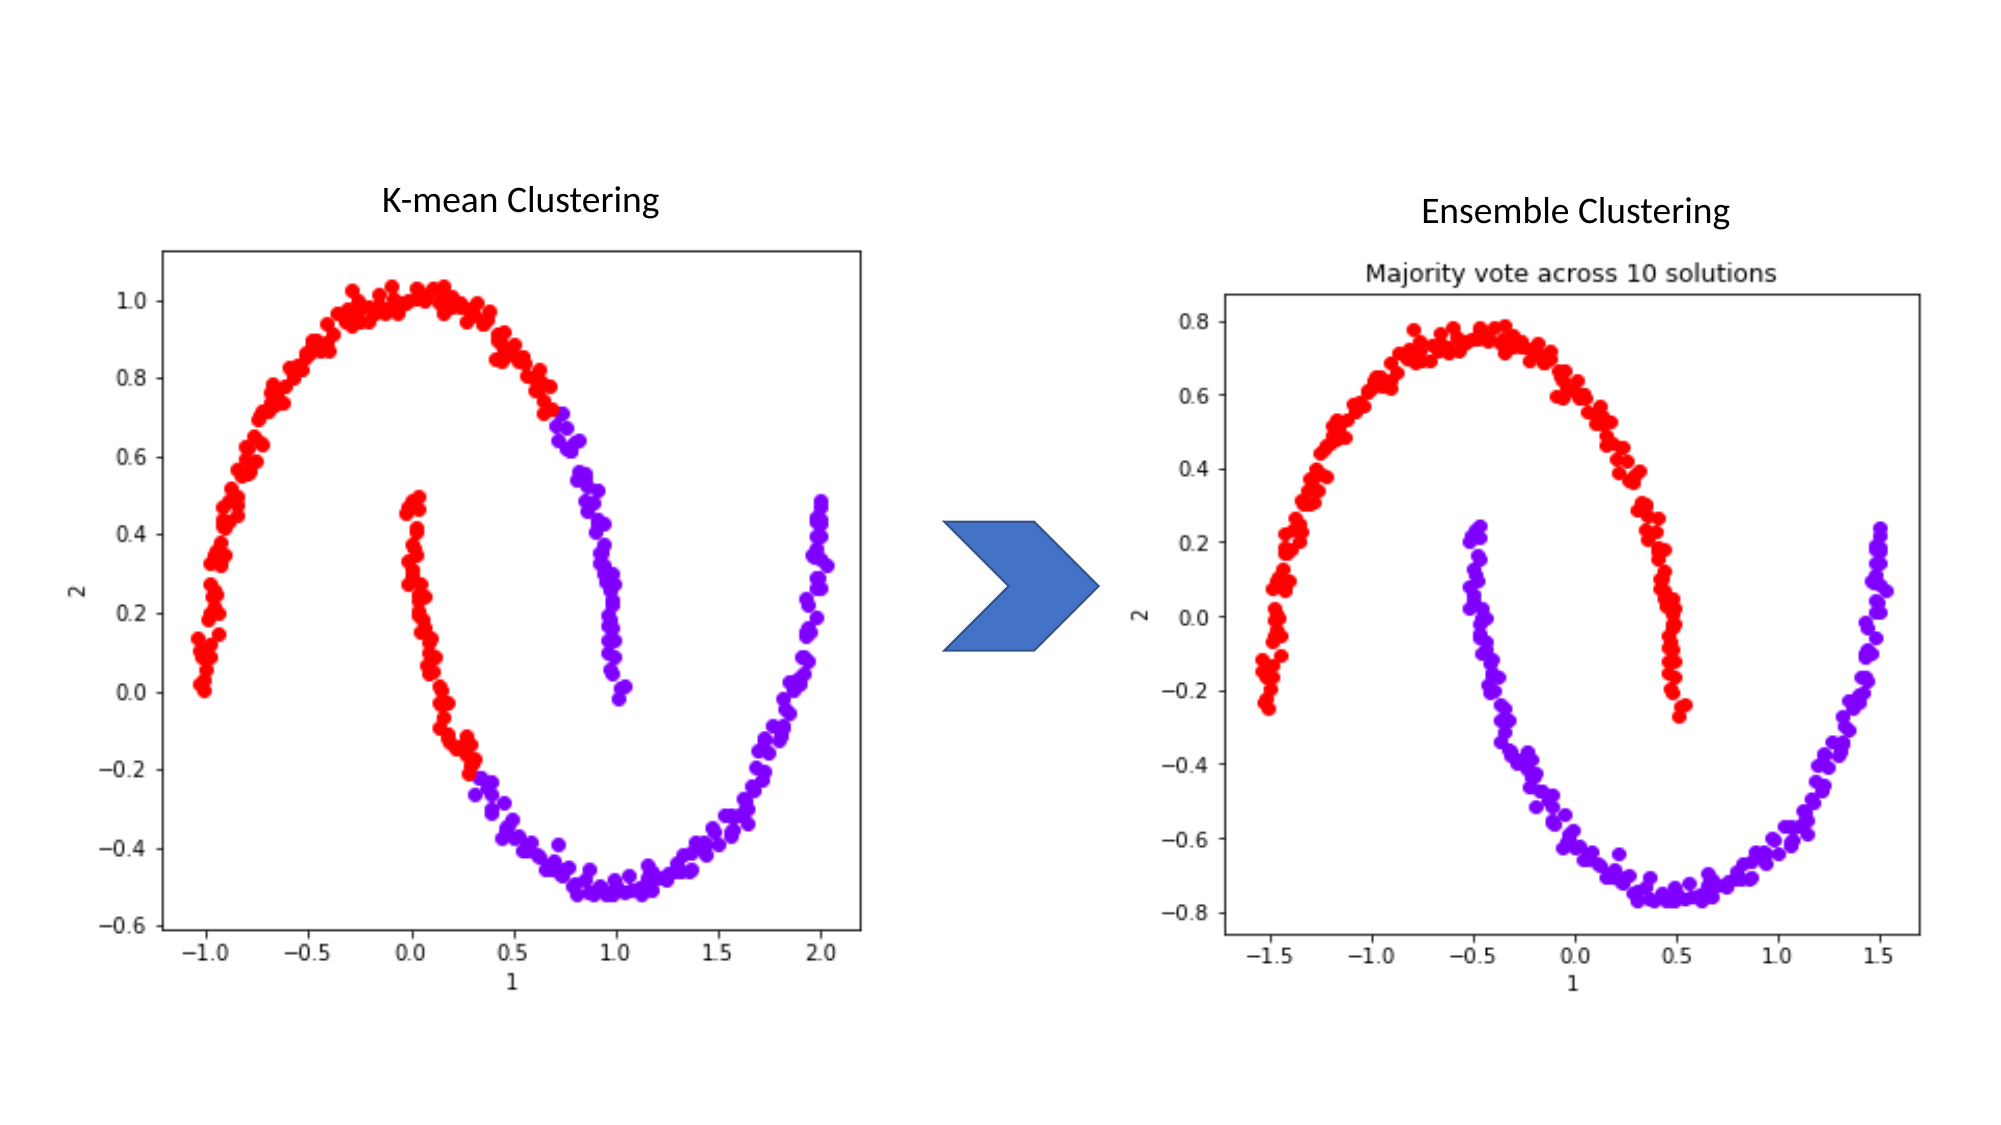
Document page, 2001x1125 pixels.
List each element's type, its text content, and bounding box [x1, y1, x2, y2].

picture [1117, 249, 1940, 1009]
picture [54, 228, 881, 1009]
text_box Ensemble Clustering [1406, 178, 1763, 239]
text_box K-mean Clustering [367, 167, 684, 228]
text_box [941, 520, 1101, 652]
